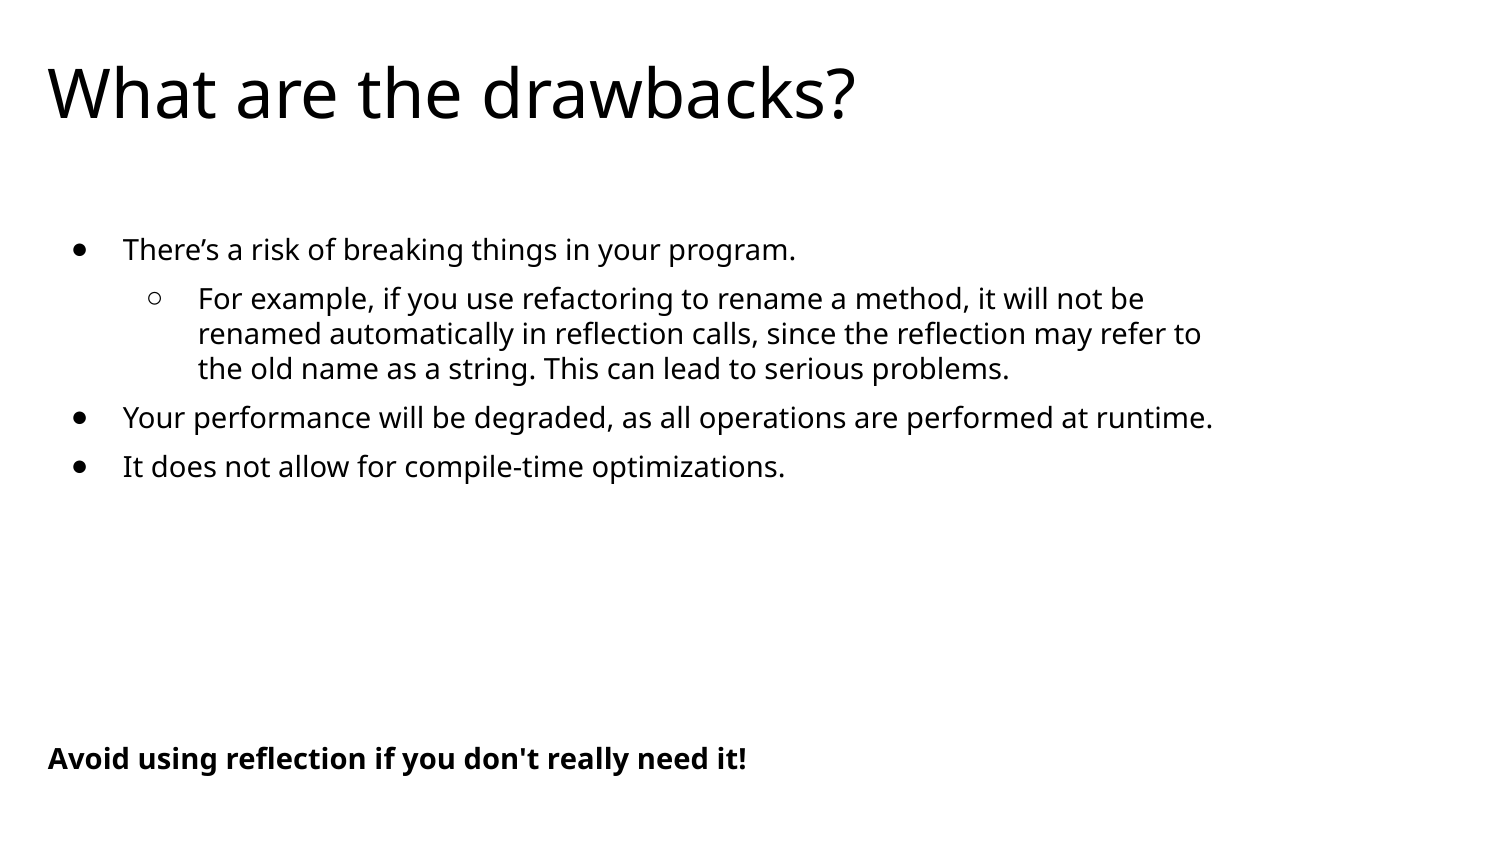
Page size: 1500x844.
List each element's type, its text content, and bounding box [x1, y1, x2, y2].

list Avoid using reflection if you don't really need it! [48, 722, 1371, 786]
list There’s a risk of breaking things in your program. For example, if you use refactoring to rename a method, it will not be renamed automatically in reflection calls, since the reflection may refer to the old name as a string. This can lead to serious problems. Your performance will be degraded, as all operations are performed at runtime. It does not allow for compile-time optimizations. [48, 218, 1476, 494]
title What are the drawbacks? [48, 48, 1443, 123]
